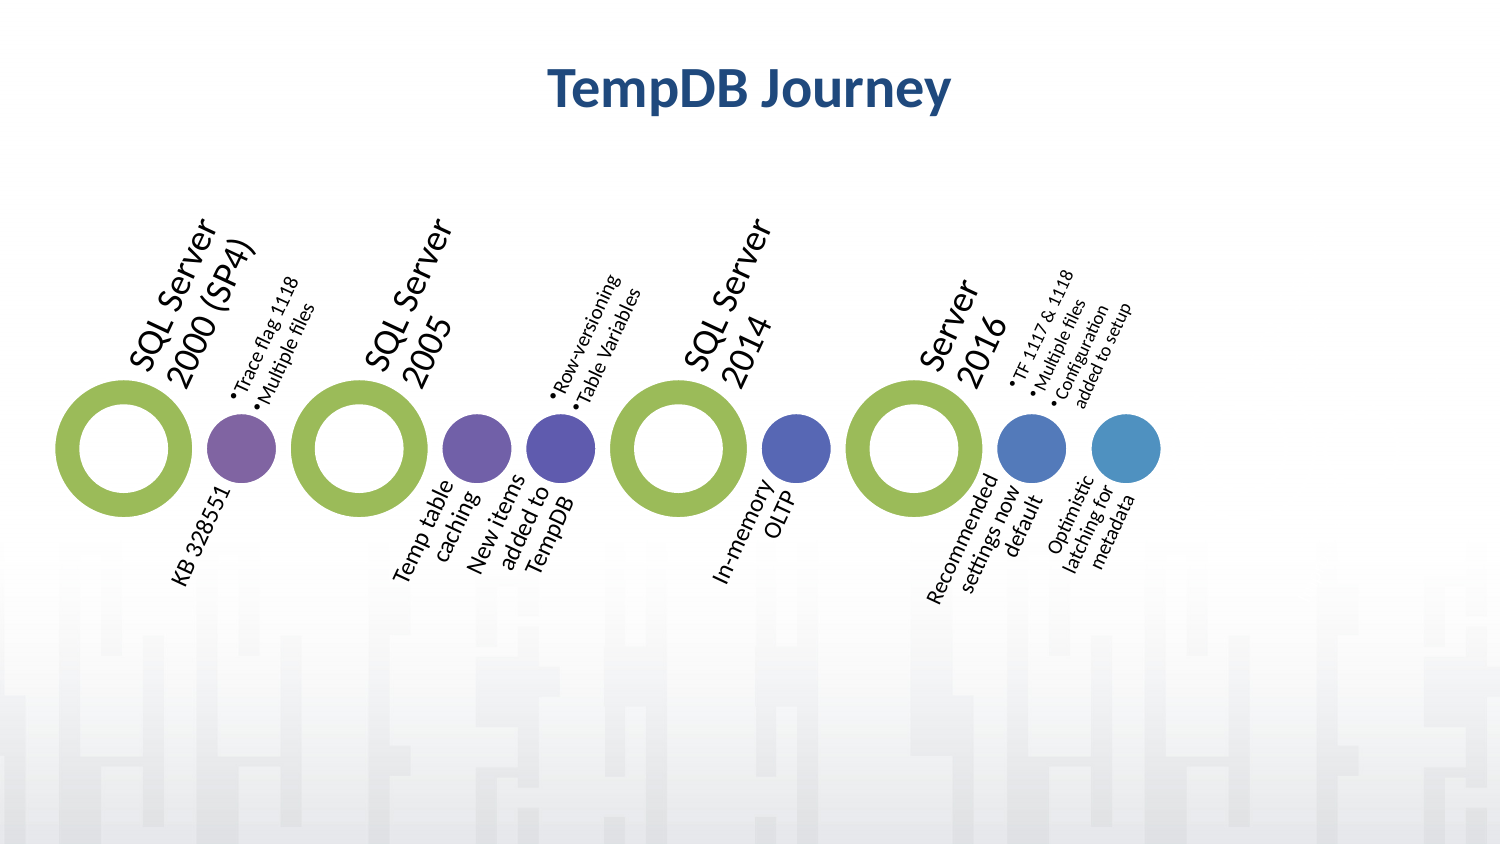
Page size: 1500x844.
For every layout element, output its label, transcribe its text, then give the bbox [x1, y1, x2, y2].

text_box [52, 88, 1475, 755]
title TempDB Journey [74, 37, 1426, 86]
picture [0, 0, 1500, 844]
